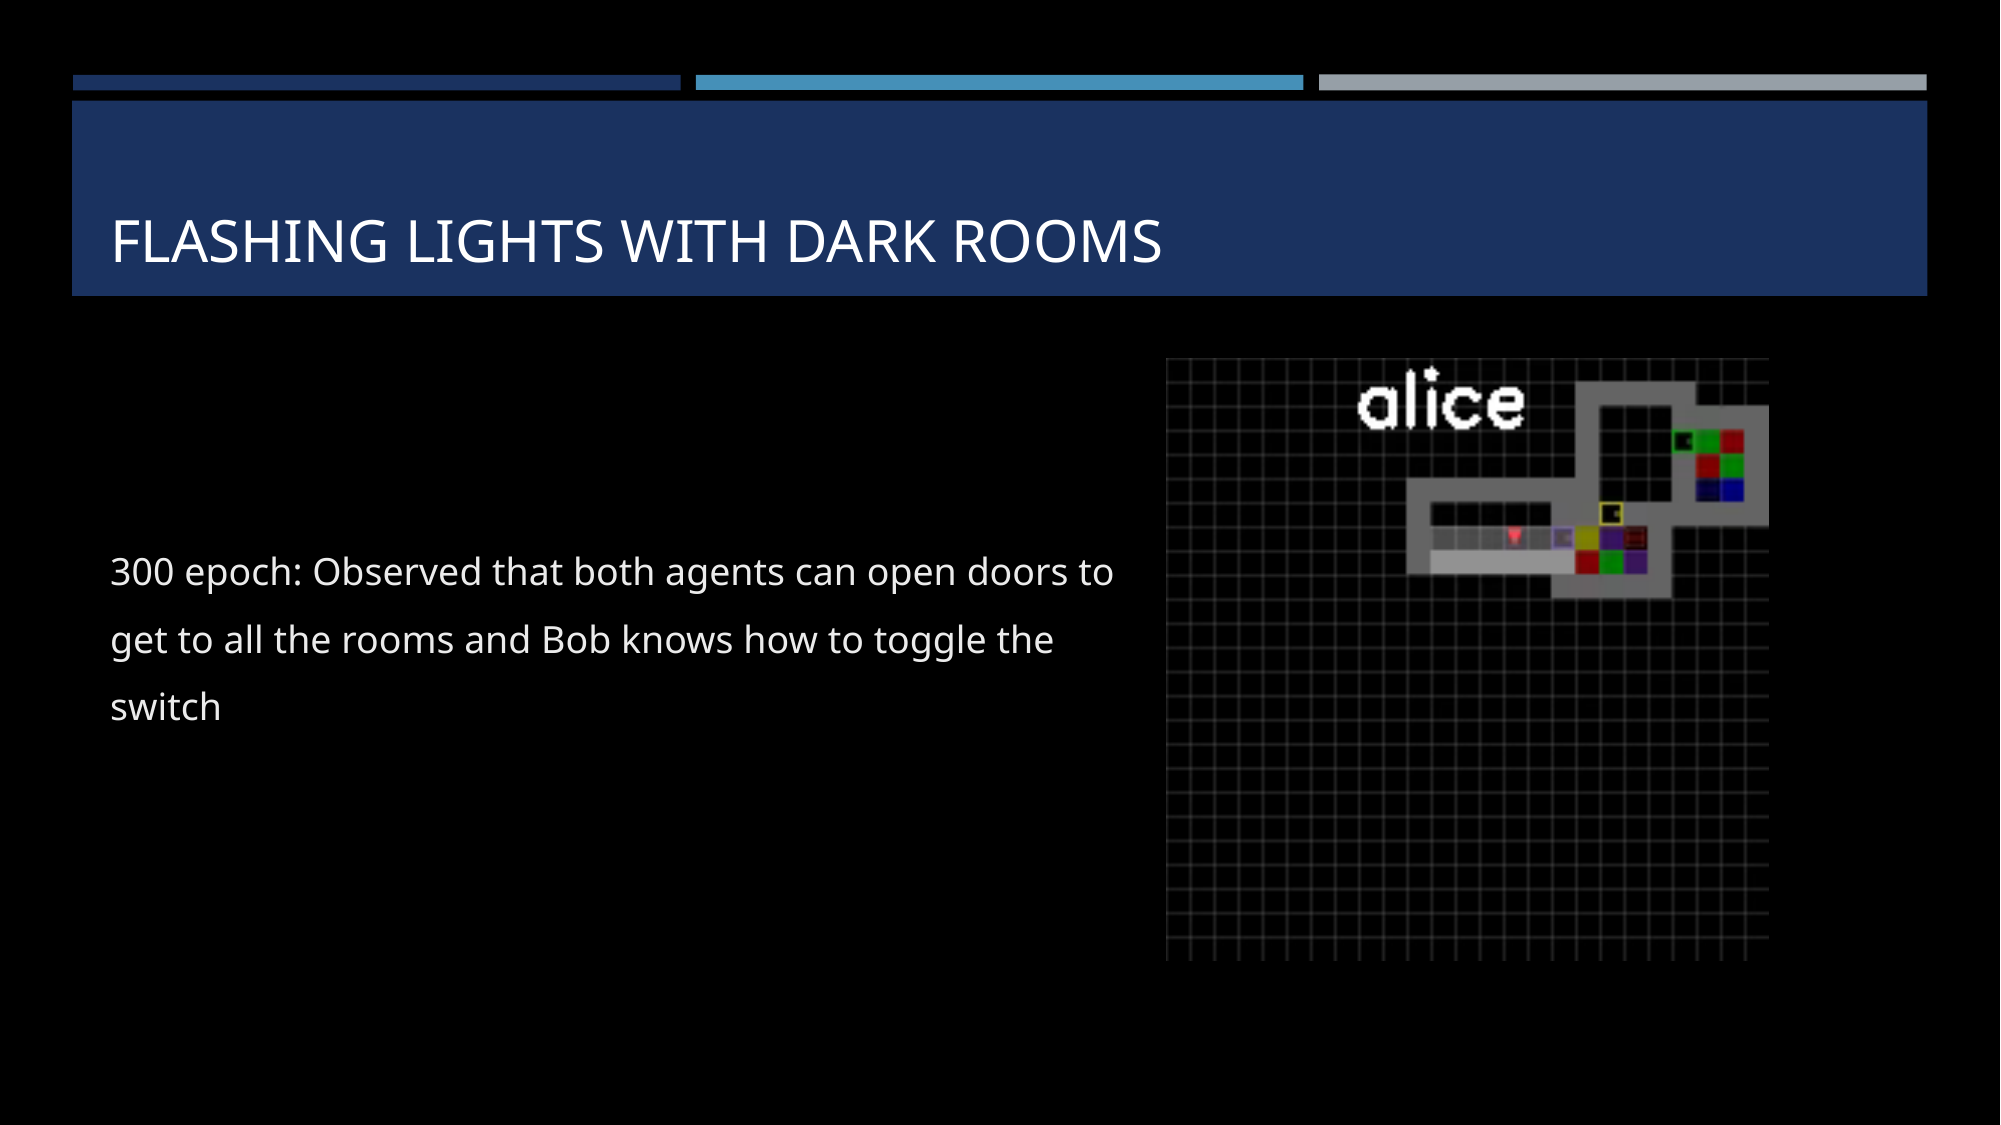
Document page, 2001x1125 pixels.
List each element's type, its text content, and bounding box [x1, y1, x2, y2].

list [1165, 357, 1770, 962]
text_box 300 epoch: Observed that both agents can open doors to get to all the rooms and Bob knows how to toggle the switch [95, 357, 1151, 962]
title Flashing Lights with dark Rooms [95, 115, 1905, 282]
